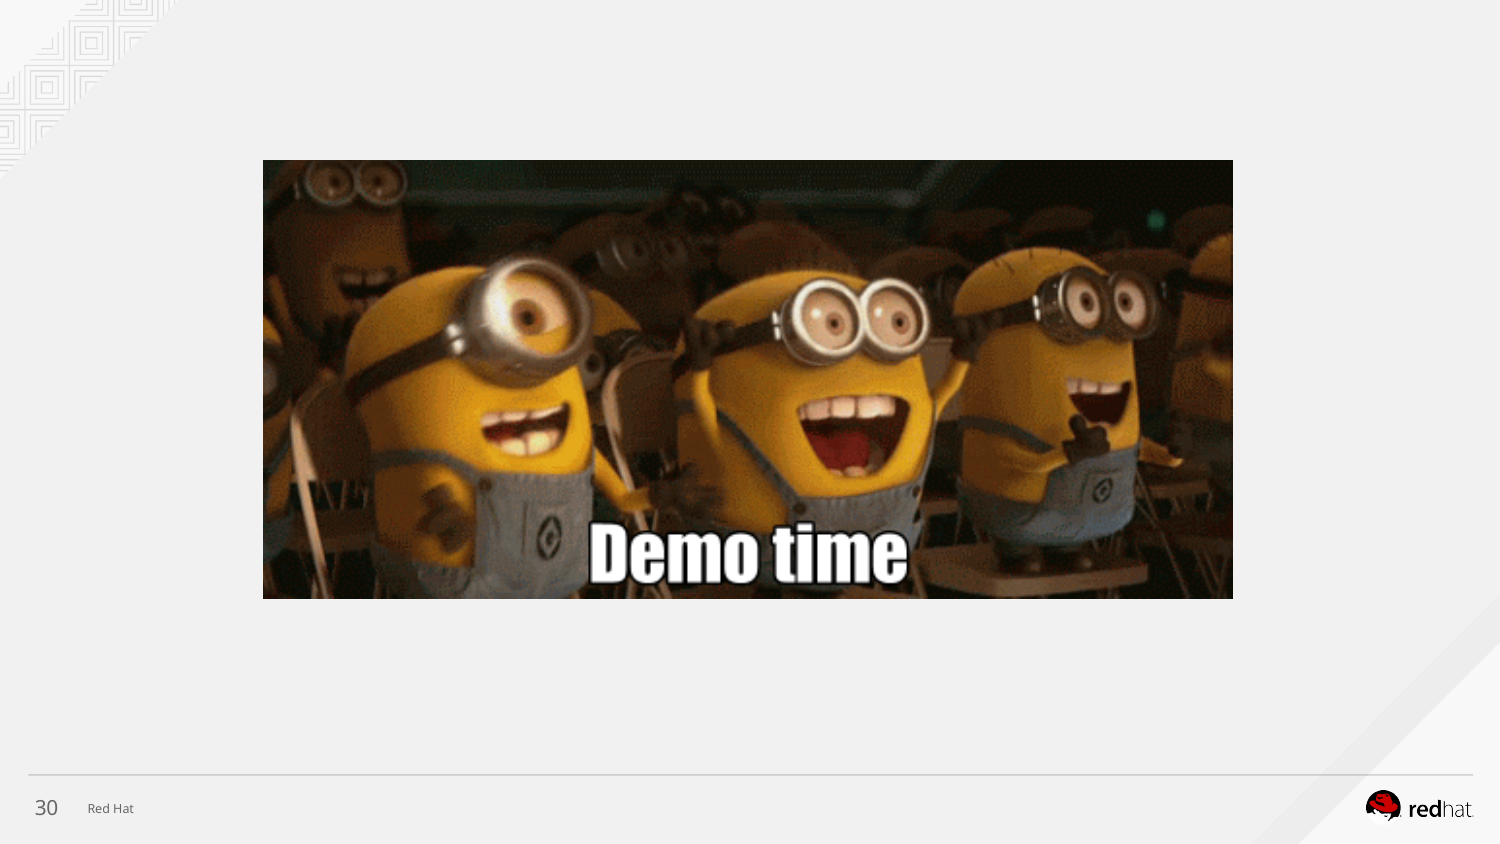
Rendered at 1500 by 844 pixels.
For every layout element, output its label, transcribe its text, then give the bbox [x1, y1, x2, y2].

picture [0, 0, 1500, 844]
slide_number ‹#› [16, 776, 77, 842]
